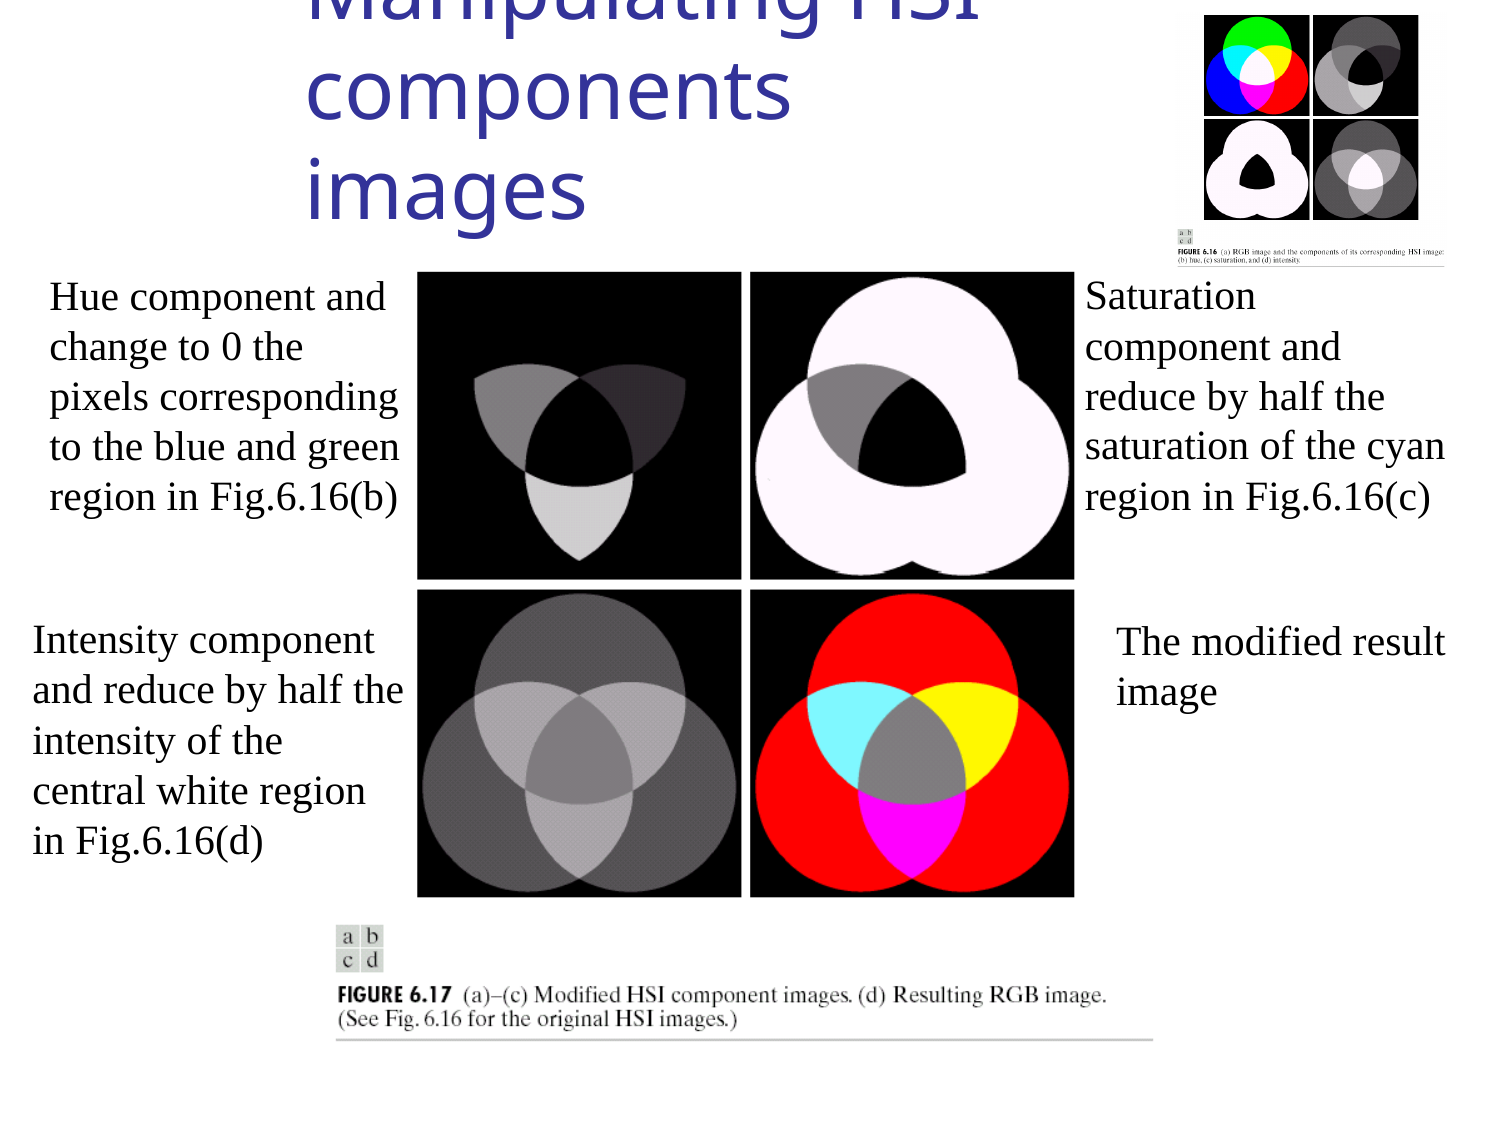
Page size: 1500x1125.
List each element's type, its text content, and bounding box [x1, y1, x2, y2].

text_box The modified result image [1160, 606, 1484, 722]
text_box Hue component and change to 0 the pixels corresponding to the blue and green region in Fig.6.16(b) [34, 261, 325, 527]
text_box Saturation component and reduce by half the saturation of the cyan region in Fig.6.16(c) [1154, 260, 1464, 526]
text_box Intensity component and reduce by half the intensity of the central white region in Fig.6.16(d) [17, 604, 321, 930]
picture [1174, 11, 1448, 268]
picture [326, 261, 1157, 1046]
text_box Manipulating HSI components images [289, 30, 1105, 244]
